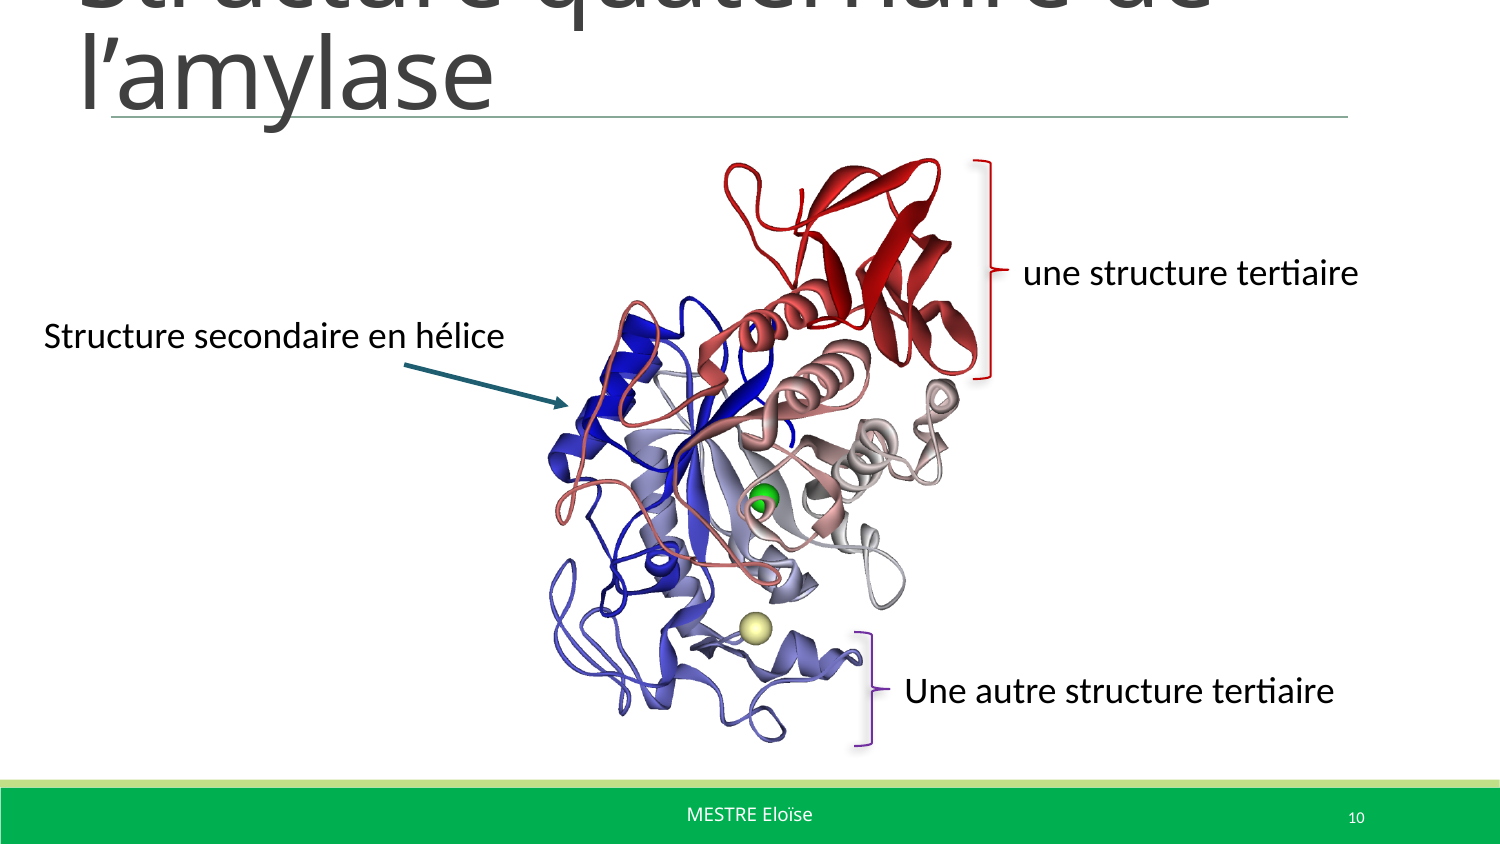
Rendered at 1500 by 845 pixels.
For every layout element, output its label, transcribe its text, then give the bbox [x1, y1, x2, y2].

text_box Structure secondaire en hélice [29, 303, 509, 364]
title Structure quaternaire de l’amylase [62, 23, 1471, 138]
slide_number 10 [1217, 795, 1380, 840]
picture [511, 122, 988, 768]
text_box une structure tertiaire [1008, 240, 1413, 301]
text_box Une autre structure tertiaire [995, 658, 1413, 719]
text_box [995, 267, 1008, 272]
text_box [403, 364, 570, 407]
